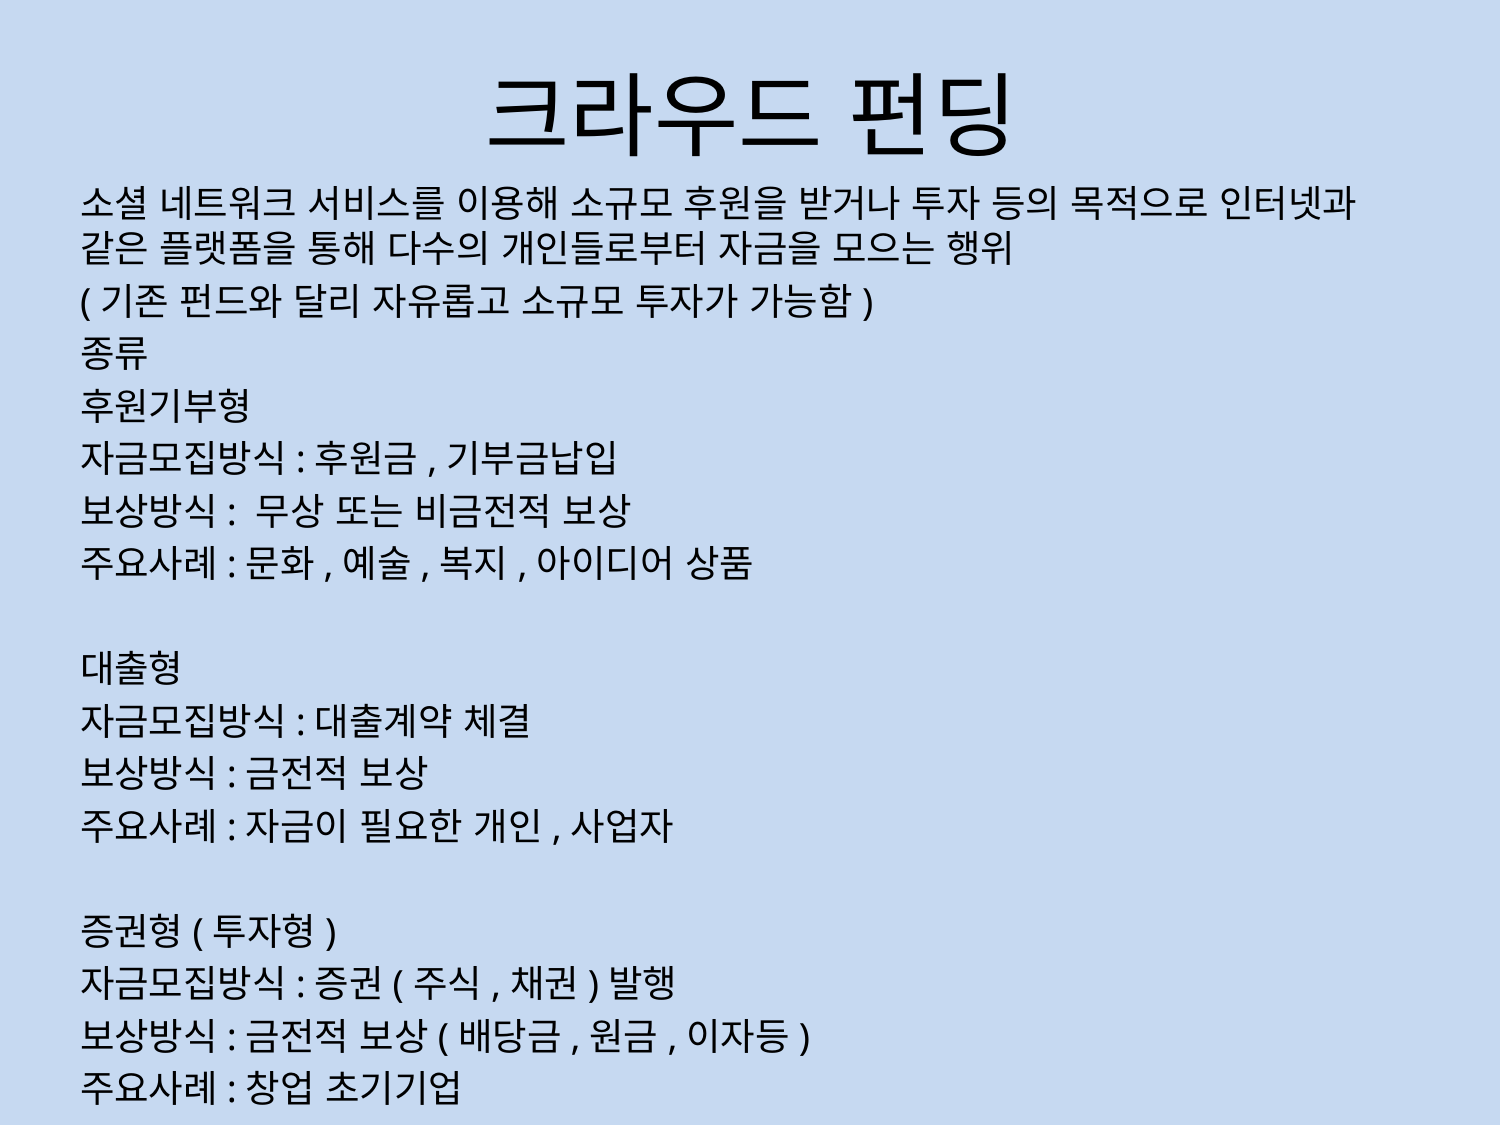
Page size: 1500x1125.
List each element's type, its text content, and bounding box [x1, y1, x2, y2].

list 소셜 네트워크 서비스를 이용해 소규모 후원을 받거나 투자 등의 목적으로 인터넷과 같은 플랫폼을 통해 다수의 개인들로부터 자금을 모으는 행위 (기존 펀드와 달리 자유롭고 소규모 투자가 가능함) 종류 후원기부형 자금모집방식:후원금,기부금납입 보상방식: 무상 또는 비금전적 보상 주요사례:문화,예술,복지,아이디어 상품 대출형 자금모집방식:대출계약 체결 보상방식:금전적 보상 주요사례:자금이 필요한 개인,사업자 증권형(투자형) 자금모집방식:증권(주식,채권)발행 보상방식:금전적 보상(배당금,원금,이자등) 주요사례:창업 초기기업 [64, 172, 1415, 916]
title 크라우드 펀딩 [76, 19, 1427, 207]
